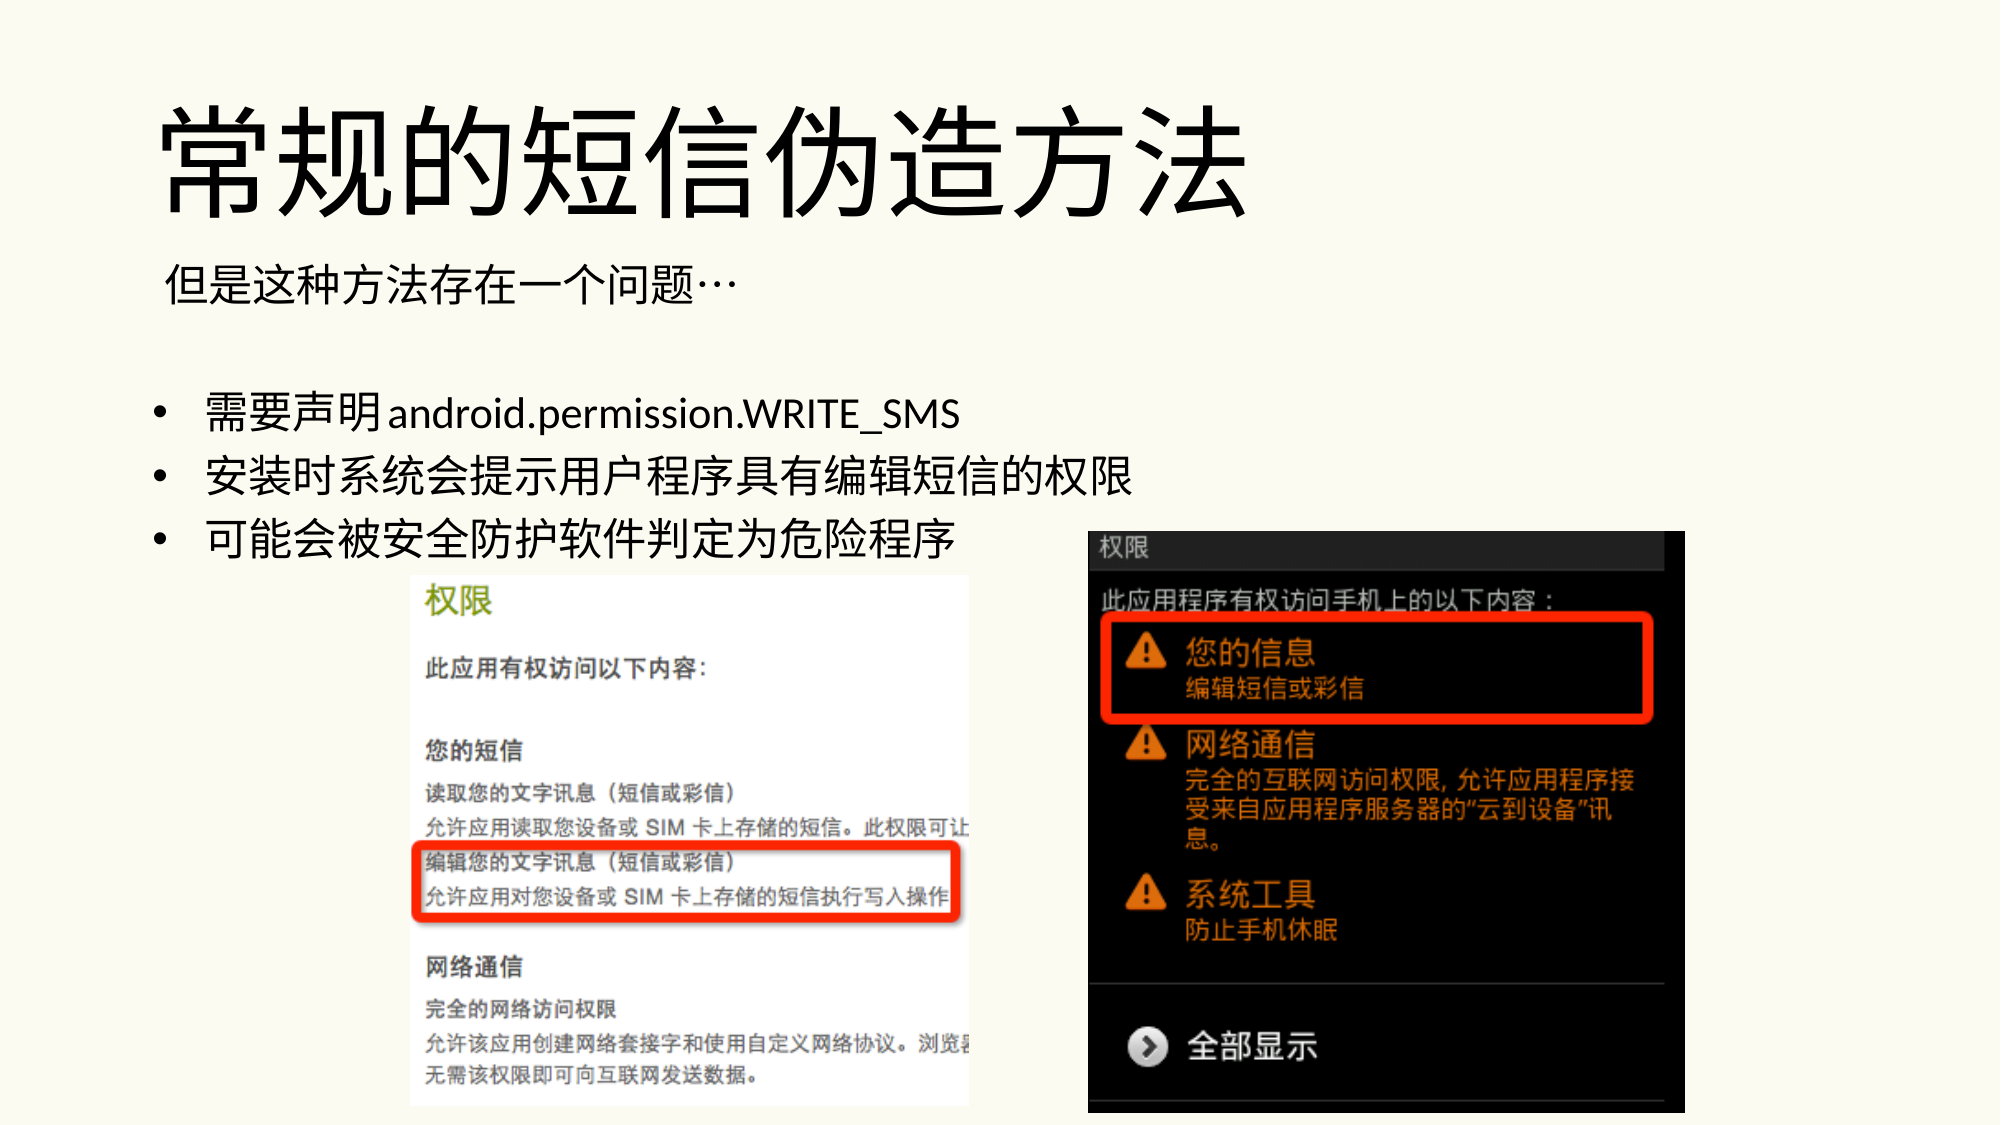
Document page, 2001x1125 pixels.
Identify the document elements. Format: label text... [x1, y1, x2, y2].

list 但是这种方法存在一个问题… 需要声明android.permission.WRITE_SMS 安装时系统会提示用户程序具有编辑短信的权限 可能会被安全防护软件判定为危险程序 [137, 255, 1863, 576]
picture [1088, 531, 1685, 1113]
picture [410, 575, 969, 1106]
title 常规的短信伪造方法 [137, 60, 1863, 255]
